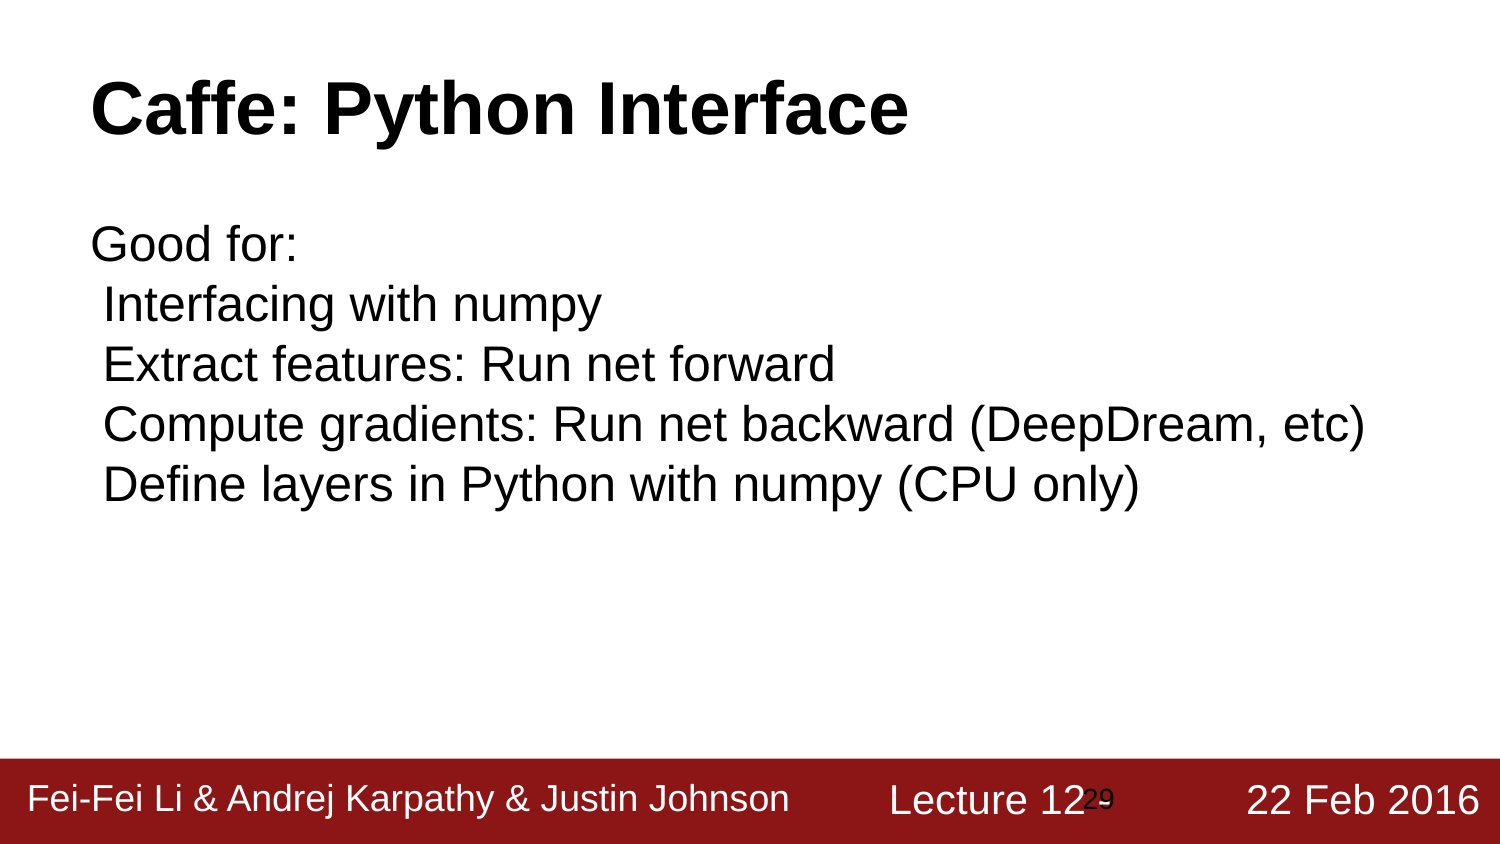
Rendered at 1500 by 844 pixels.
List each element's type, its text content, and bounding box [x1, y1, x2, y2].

list Good for: Interfacing with numpy Extract features: Run net forward Compute gradients: Run net backward (DeepDream, etc) Define layers in Python with numpy (CPU only) [75, 196, 1467, 750]
title Caffe: Python Interface [75, 33, 1425, 175]
slide_number ‹#› [1067, 765, 1206, 830]
